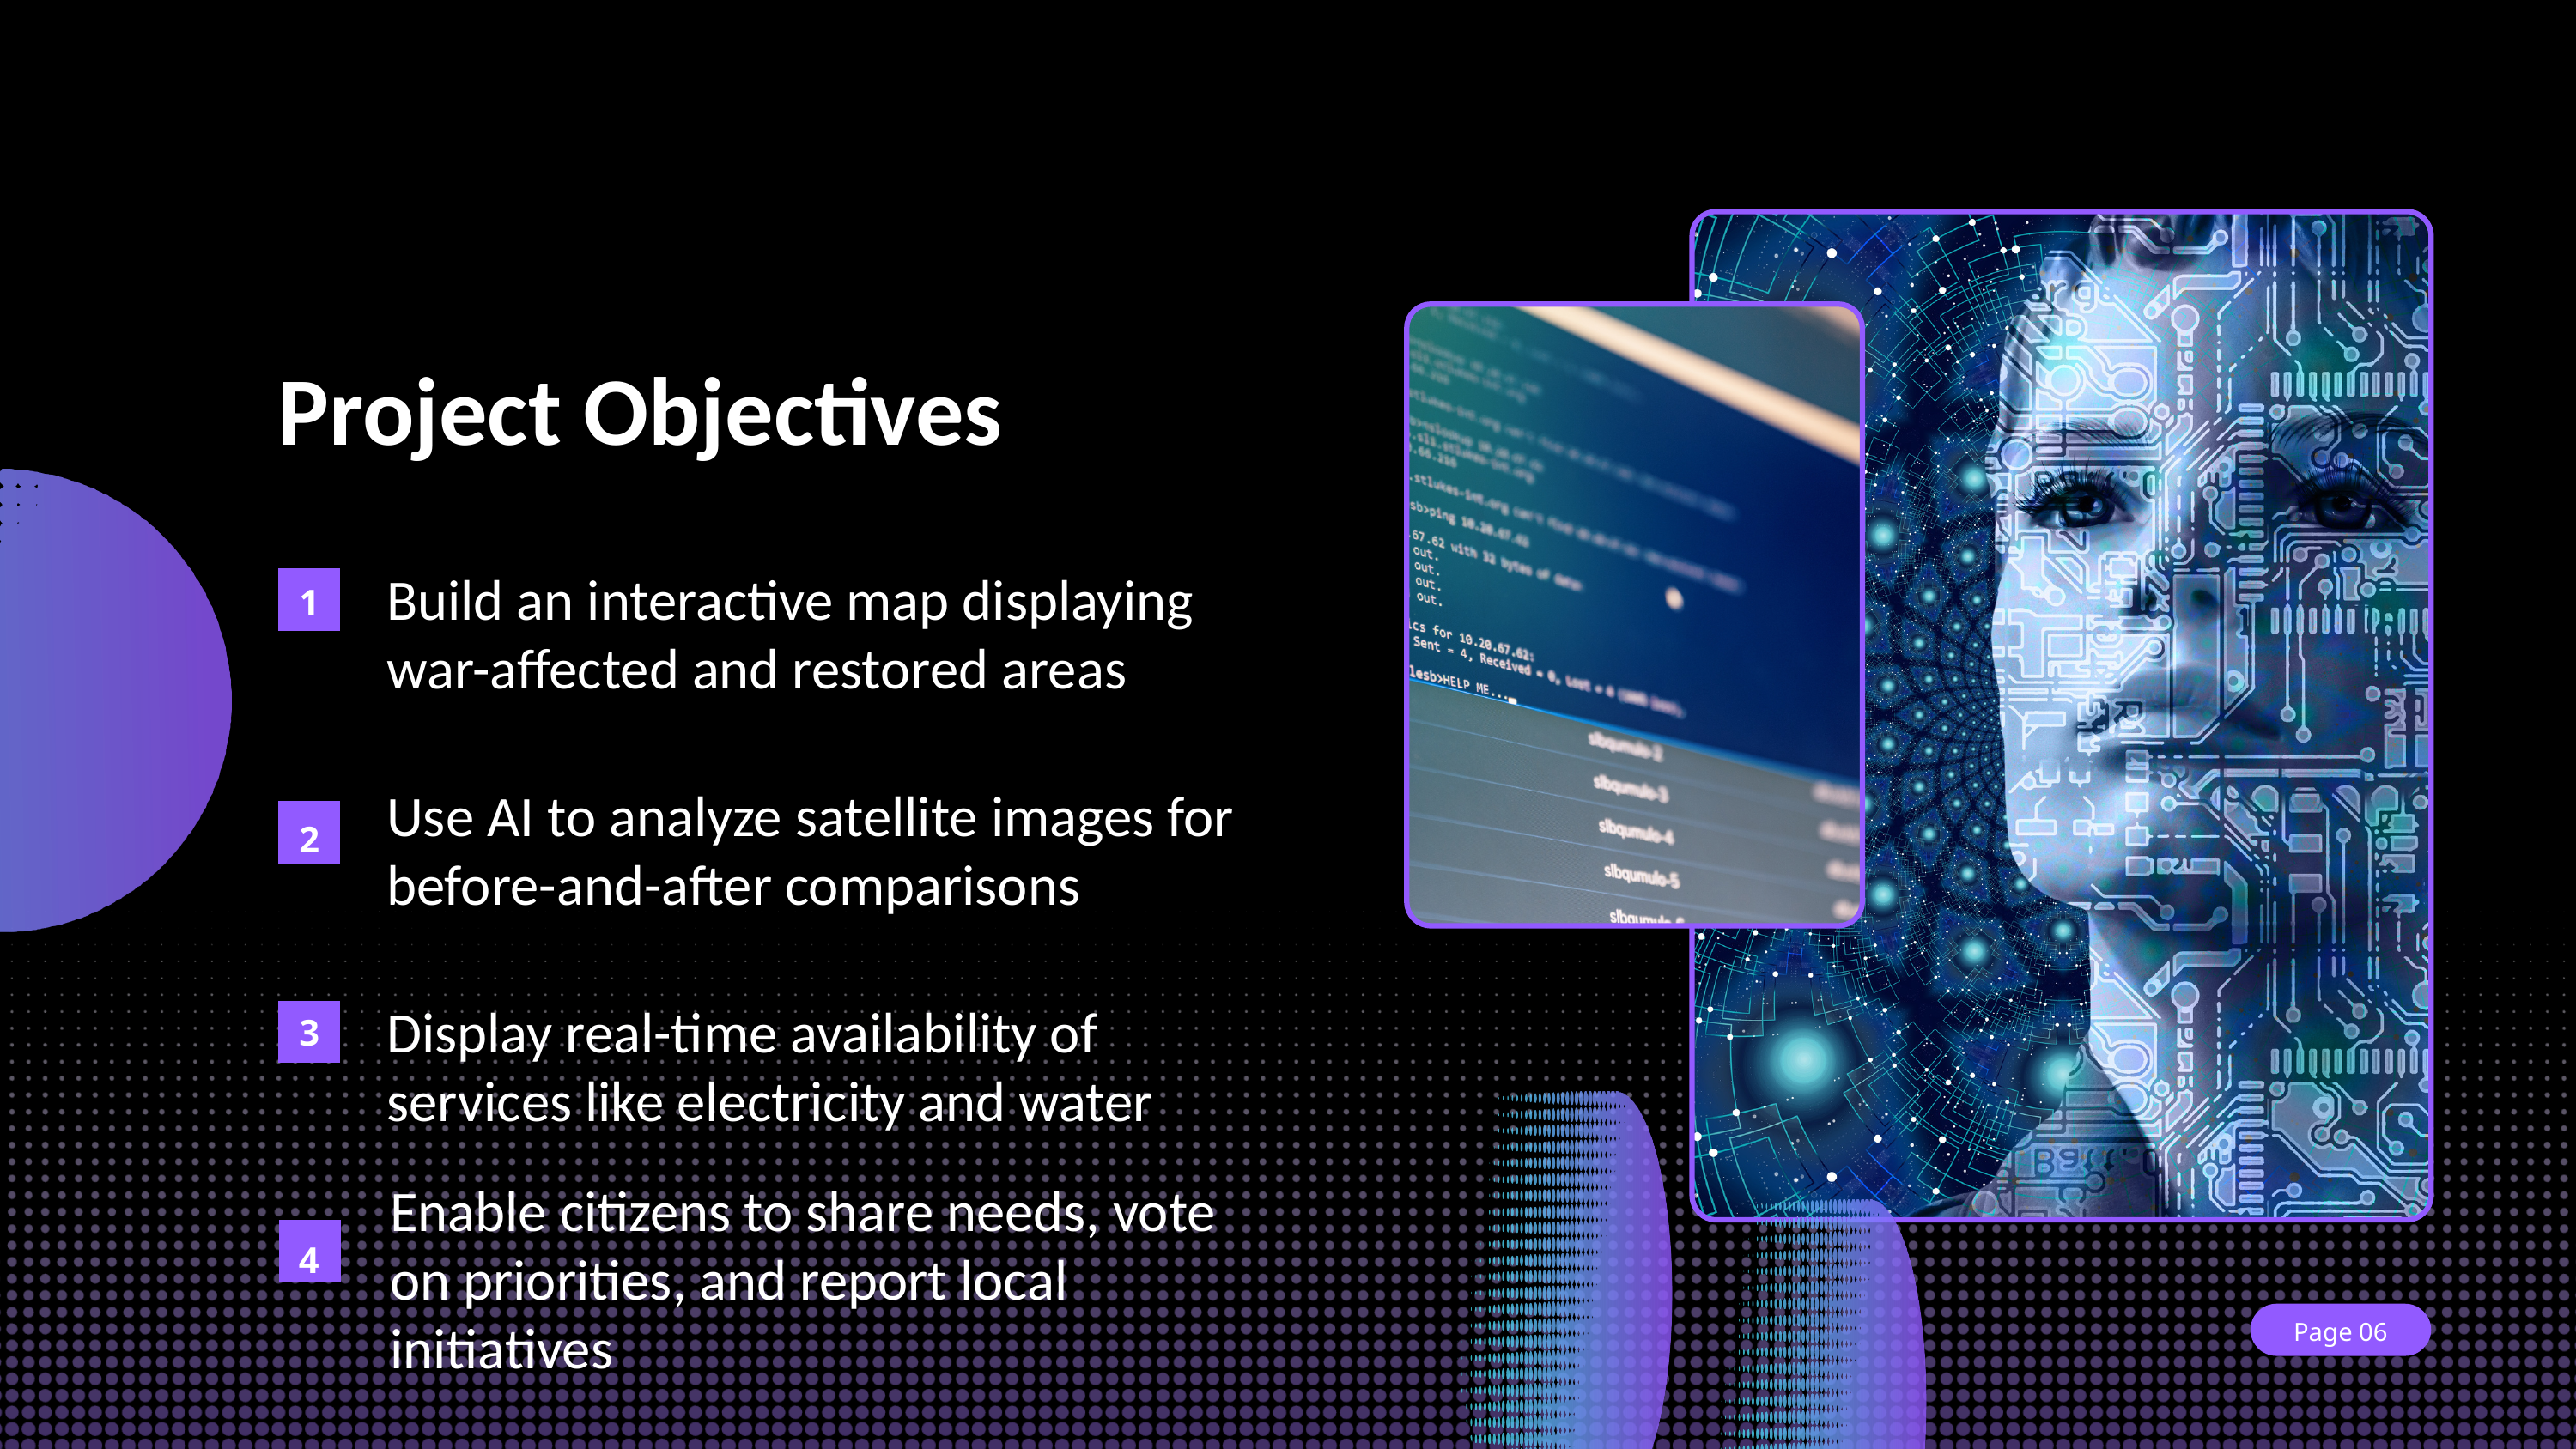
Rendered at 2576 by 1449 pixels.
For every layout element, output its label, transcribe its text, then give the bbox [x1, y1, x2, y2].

text_box [0, 468, 233, 932]
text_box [277, 568, 341, 632]
text_box Use AI to analyze satellite images for before-and-after comparisons [386, 779, 1241, 917]
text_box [277, 784, 341, 864]
text_box Project Objectives [277, 349, 1401, 465]
text_box Display real-time availability of services like electricity and water [386, 995, 1241, 1133]
text_box [1457, 1090, 1673, 1449]
text_box Build an interactive map displaying war-affected and restored areas [386, 563, 1241, 701]
text_box [1711, 1227, 1927, 1449]
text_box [2250, 1303, 2432, 1356]
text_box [1692, 211, 2432, 1221]
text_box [277, 983, 342, 1282]
text_box Enable citizens to share needs, vote on priorities, and report local initiatives [390, 1174, 1245, 1381]
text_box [1406, 303, 1863, 926]
text_box [1927, 911, 2576, 1449]
text_box [0, 911, 1711, 1449]
